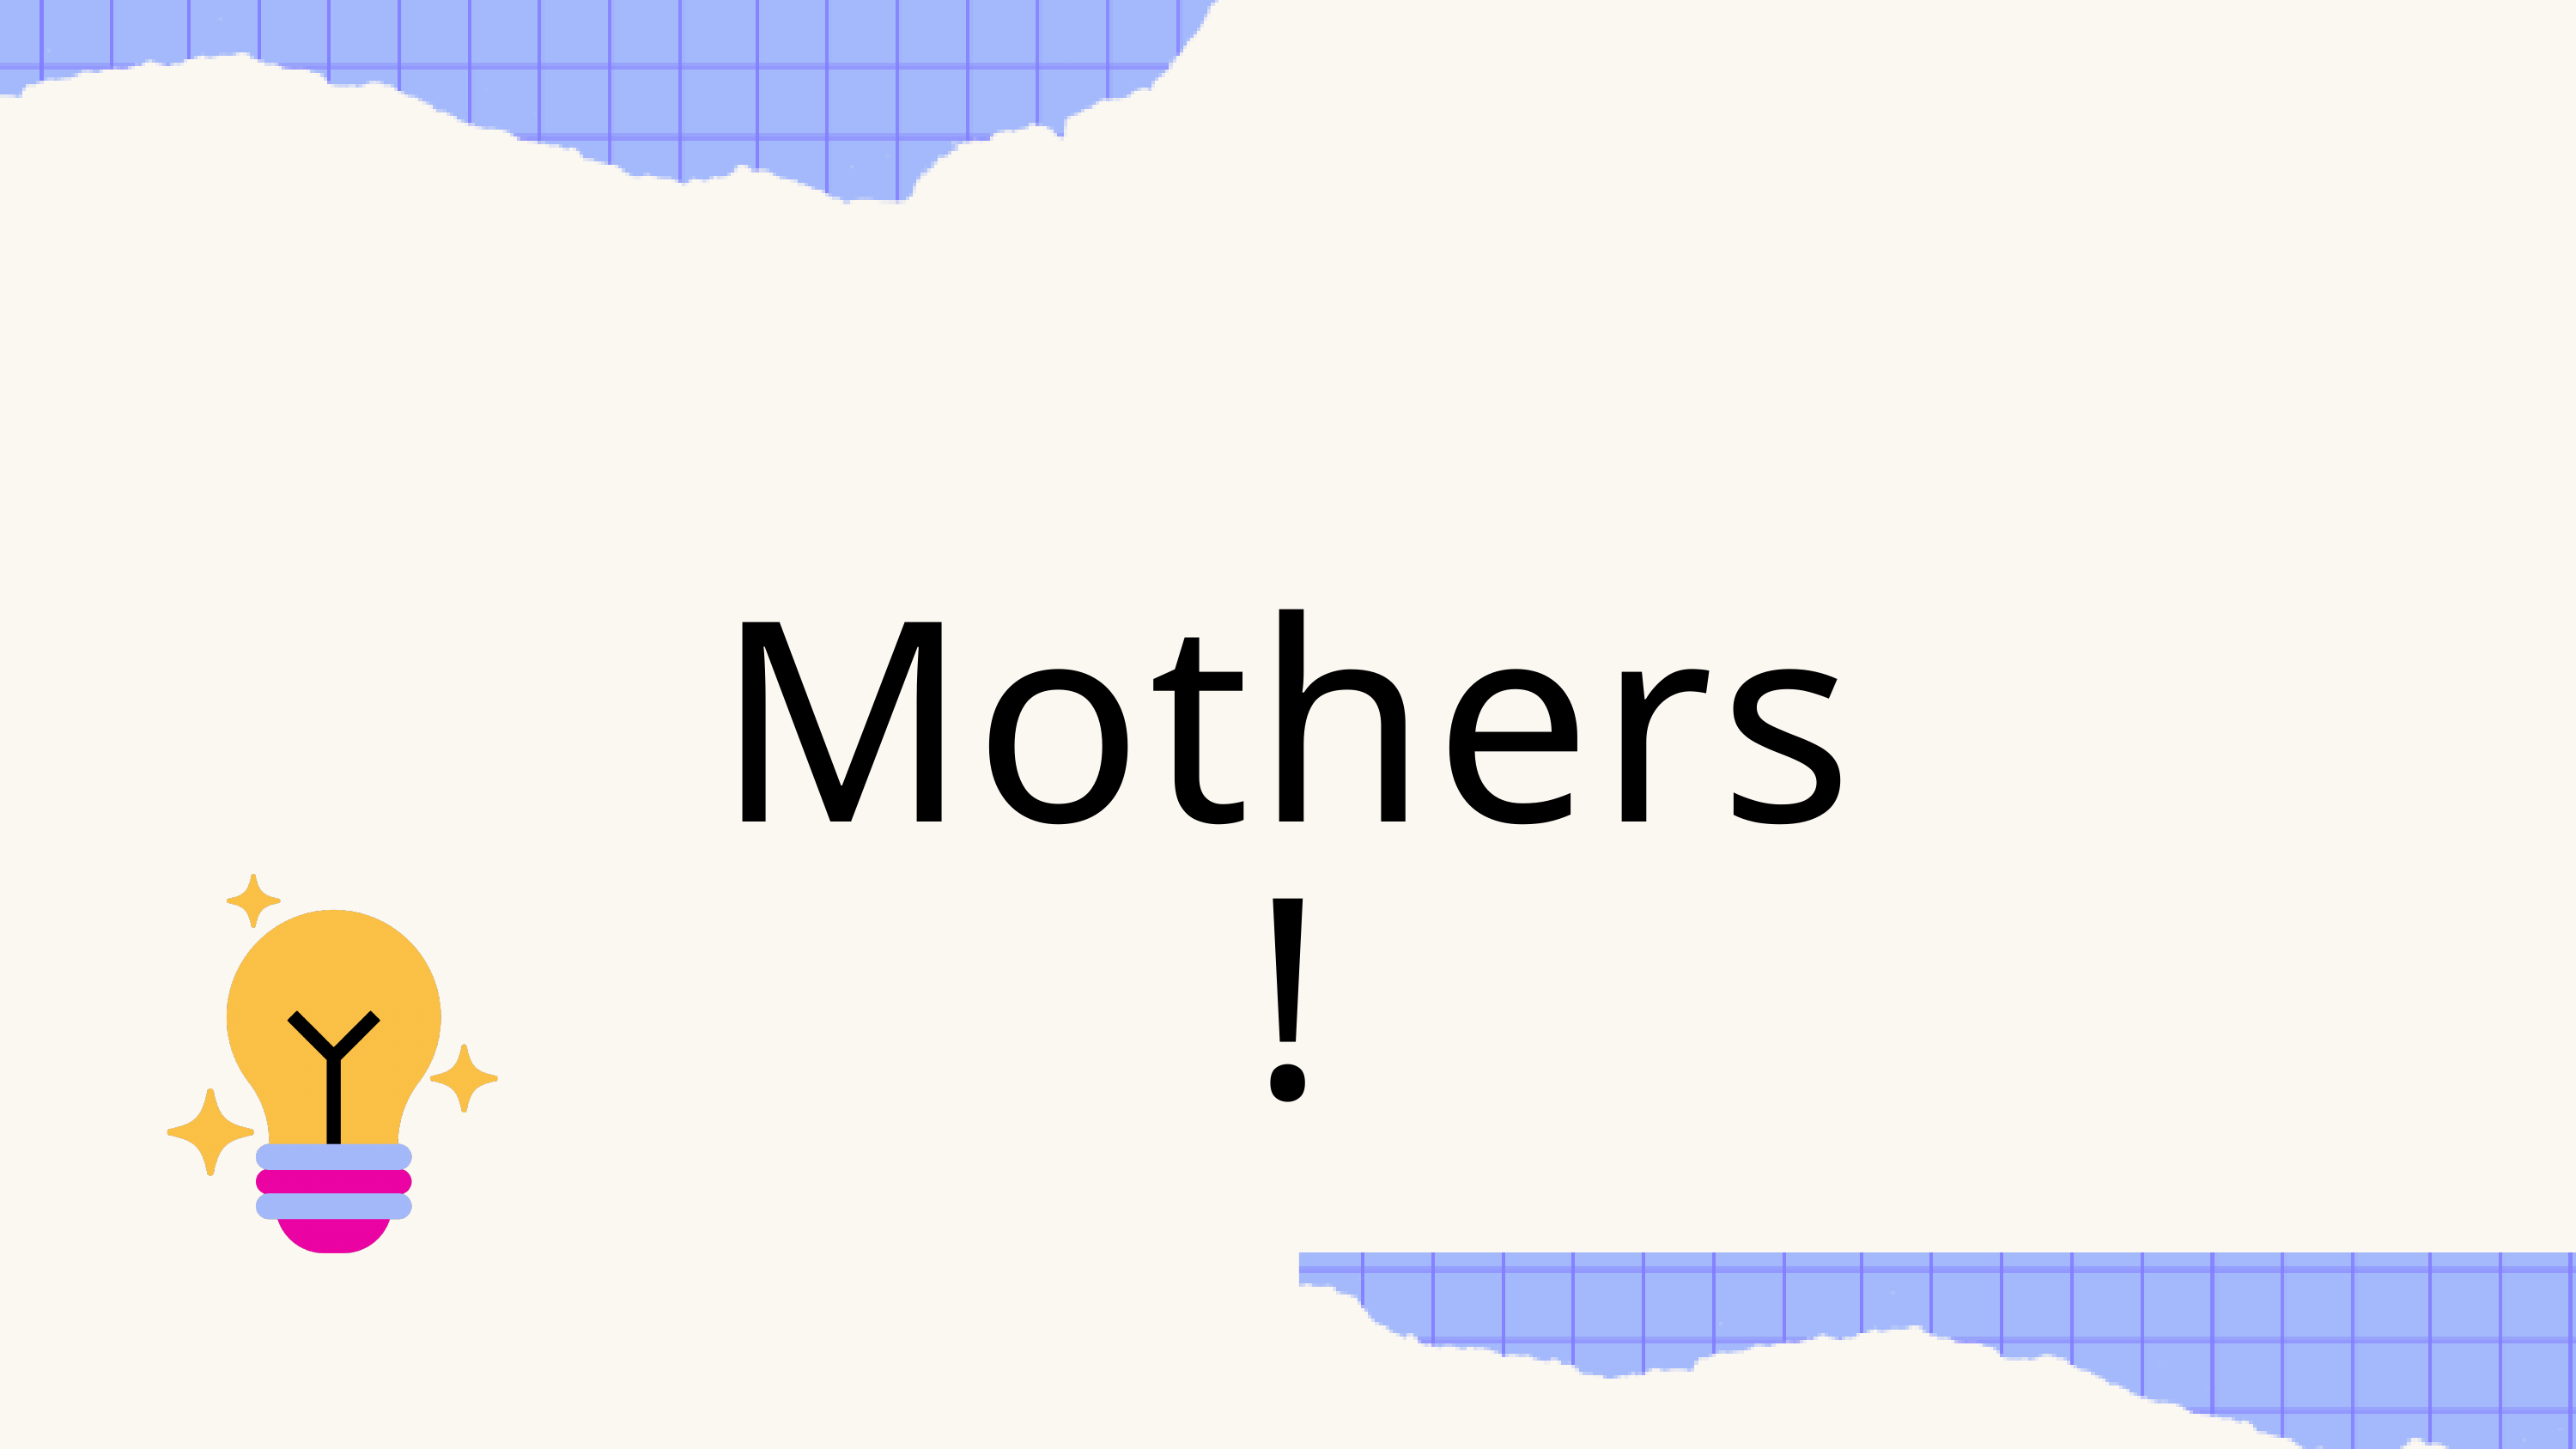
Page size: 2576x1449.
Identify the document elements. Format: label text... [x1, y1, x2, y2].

text_box [1298, 1252, 2576, 1449]
text_box Mothers! [714, 601, 1862, 1155]
text_box [0, 0, 1254, 204]
text_box [167, 874, 498, 1253]
